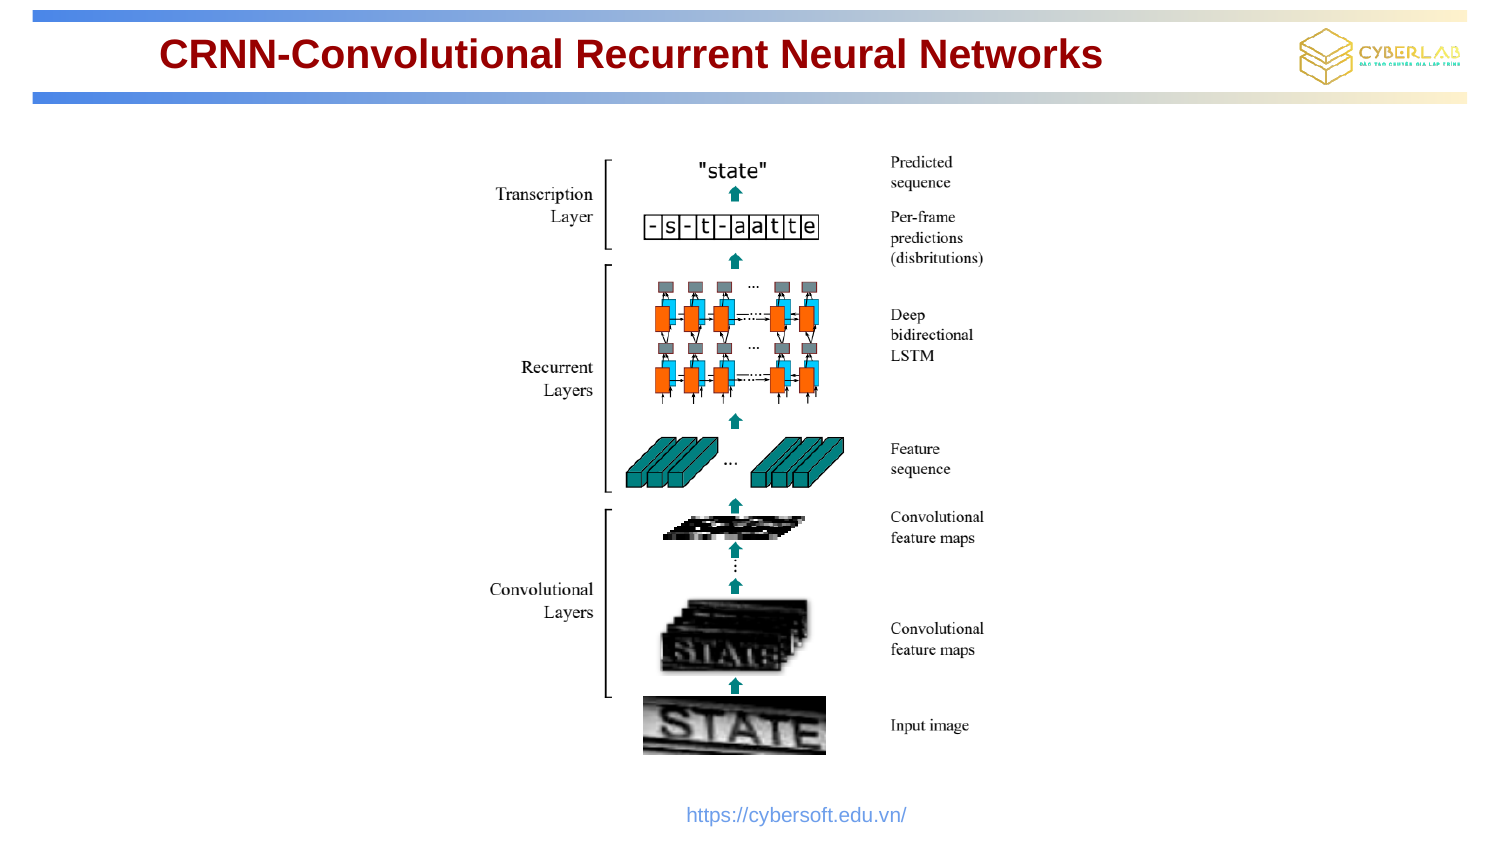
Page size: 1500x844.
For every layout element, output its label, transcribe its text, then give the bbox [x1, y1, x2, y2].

picture [1449, 28, 1468, 85]
title CRNN-Convolutional Recurrent Neural Networks [144, 12, 1449, 93]
picture [445, 146, 1070, 763]
